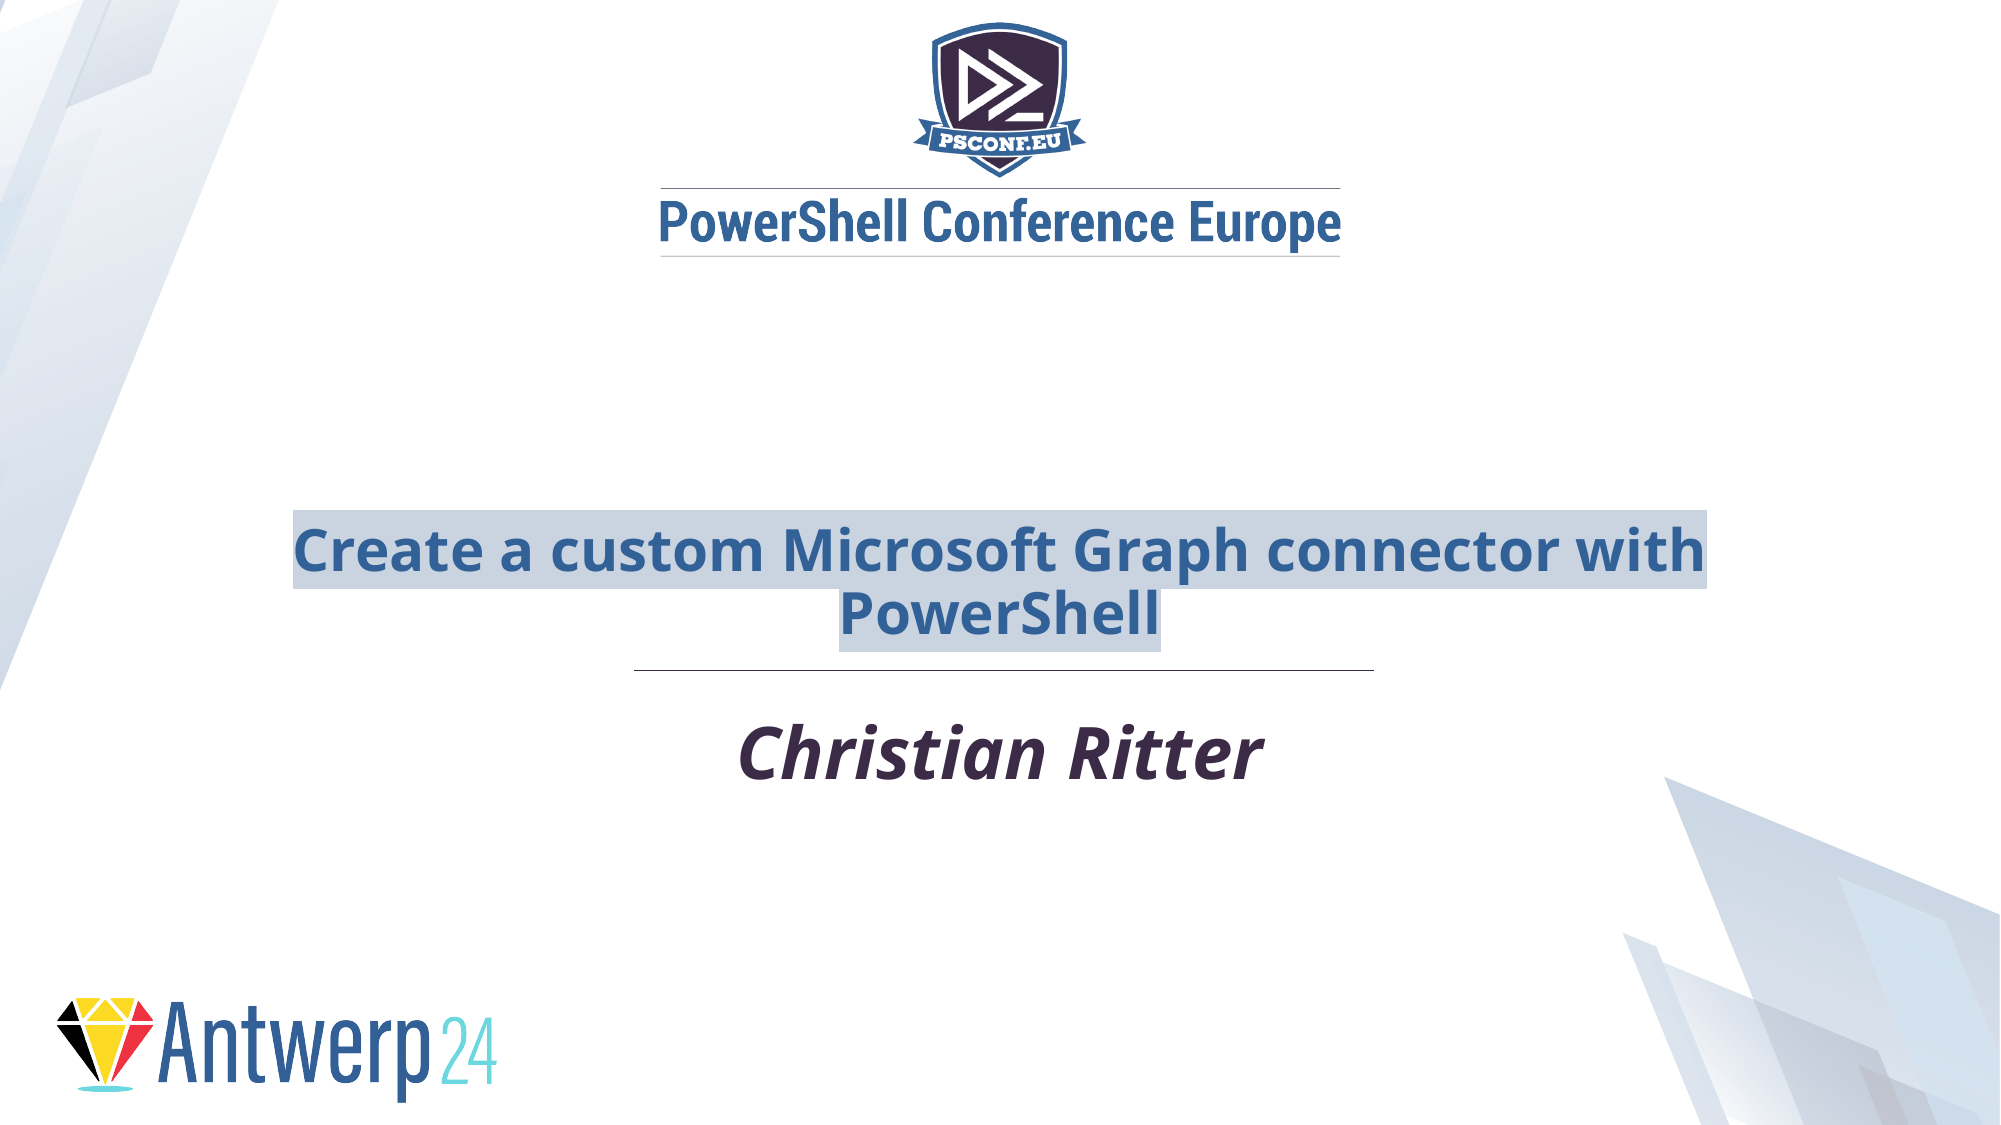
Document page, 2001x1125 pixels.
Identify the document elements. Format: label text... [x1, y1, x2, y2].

picture [0, 0, 2000, 1125]
text_box Christian Ritter [249, 700, 1750, 805]
title Create a custom Microsoft Graph connector with PowerShell [137, 437, 1863, 655]
